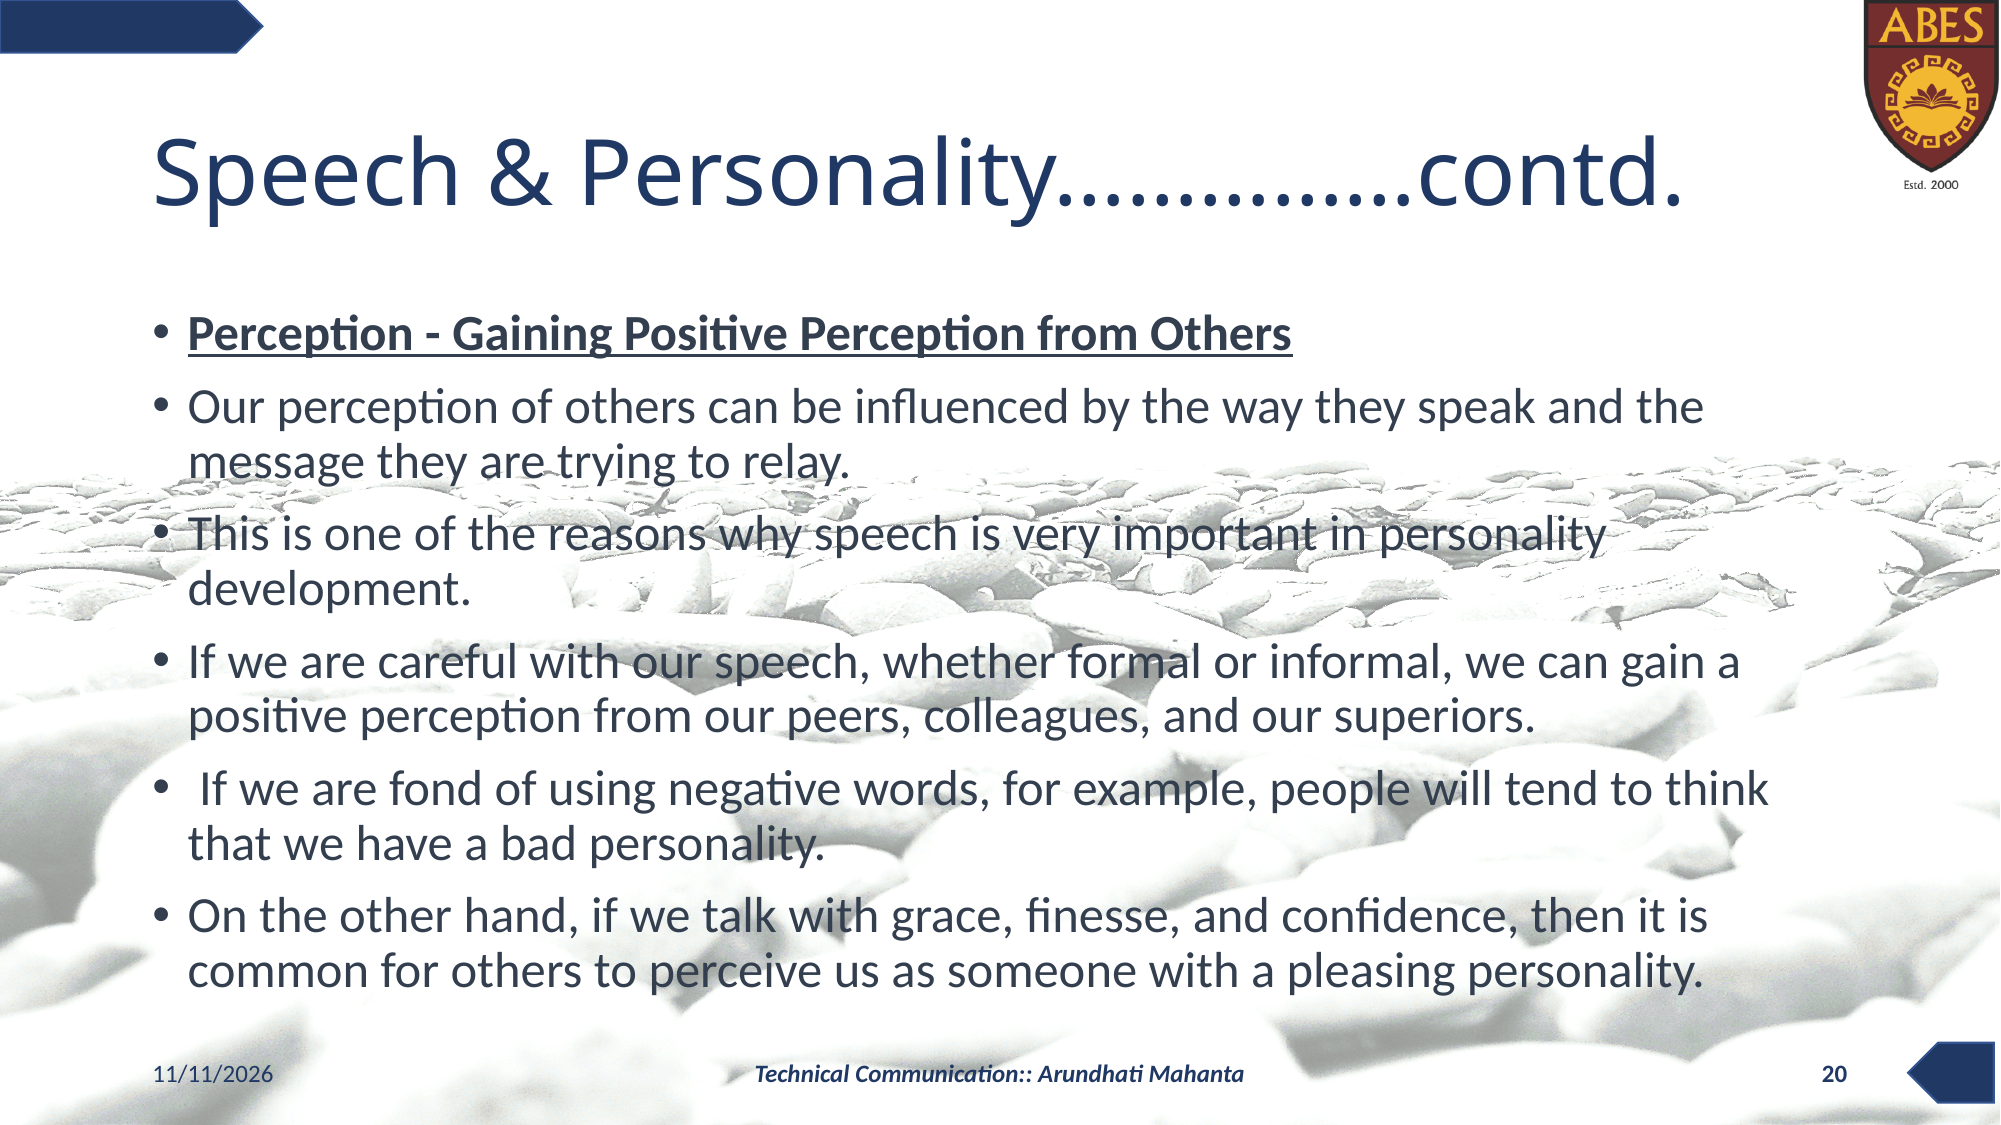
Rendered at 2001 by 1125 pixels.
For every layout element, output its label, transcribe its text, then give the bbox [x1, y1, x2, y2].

picture [1862, 0, 2000, 189]
title Speech & Personality……………contd. [137, 67, 1863, 285]
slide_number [137, 1042, 588, 1103]
slide_number 20 [1412, 1042, 1863, 1103]
list Perception - Gaining Positive Perception from Others Our perception of others can be influenced by the way they speak and the message they are trying to relay. This is one of the reasons why speech is very important in personality development. If we are careful with our speech, whether formal or informal, we can gain a positive perception from our peers, colleagues, and our superiors. If we are fond of using negative words, for example, people will tend to think that we have a bad personality. On the other hand, if we talk with grace, finesse, and confidence, then it is common for others to perceive us as someone with a pleasing personality. [137, 299, 1863, 1014]
footer Technical Communication:: Arundhati Mahanta [662, 1042, 1338, 1103]
